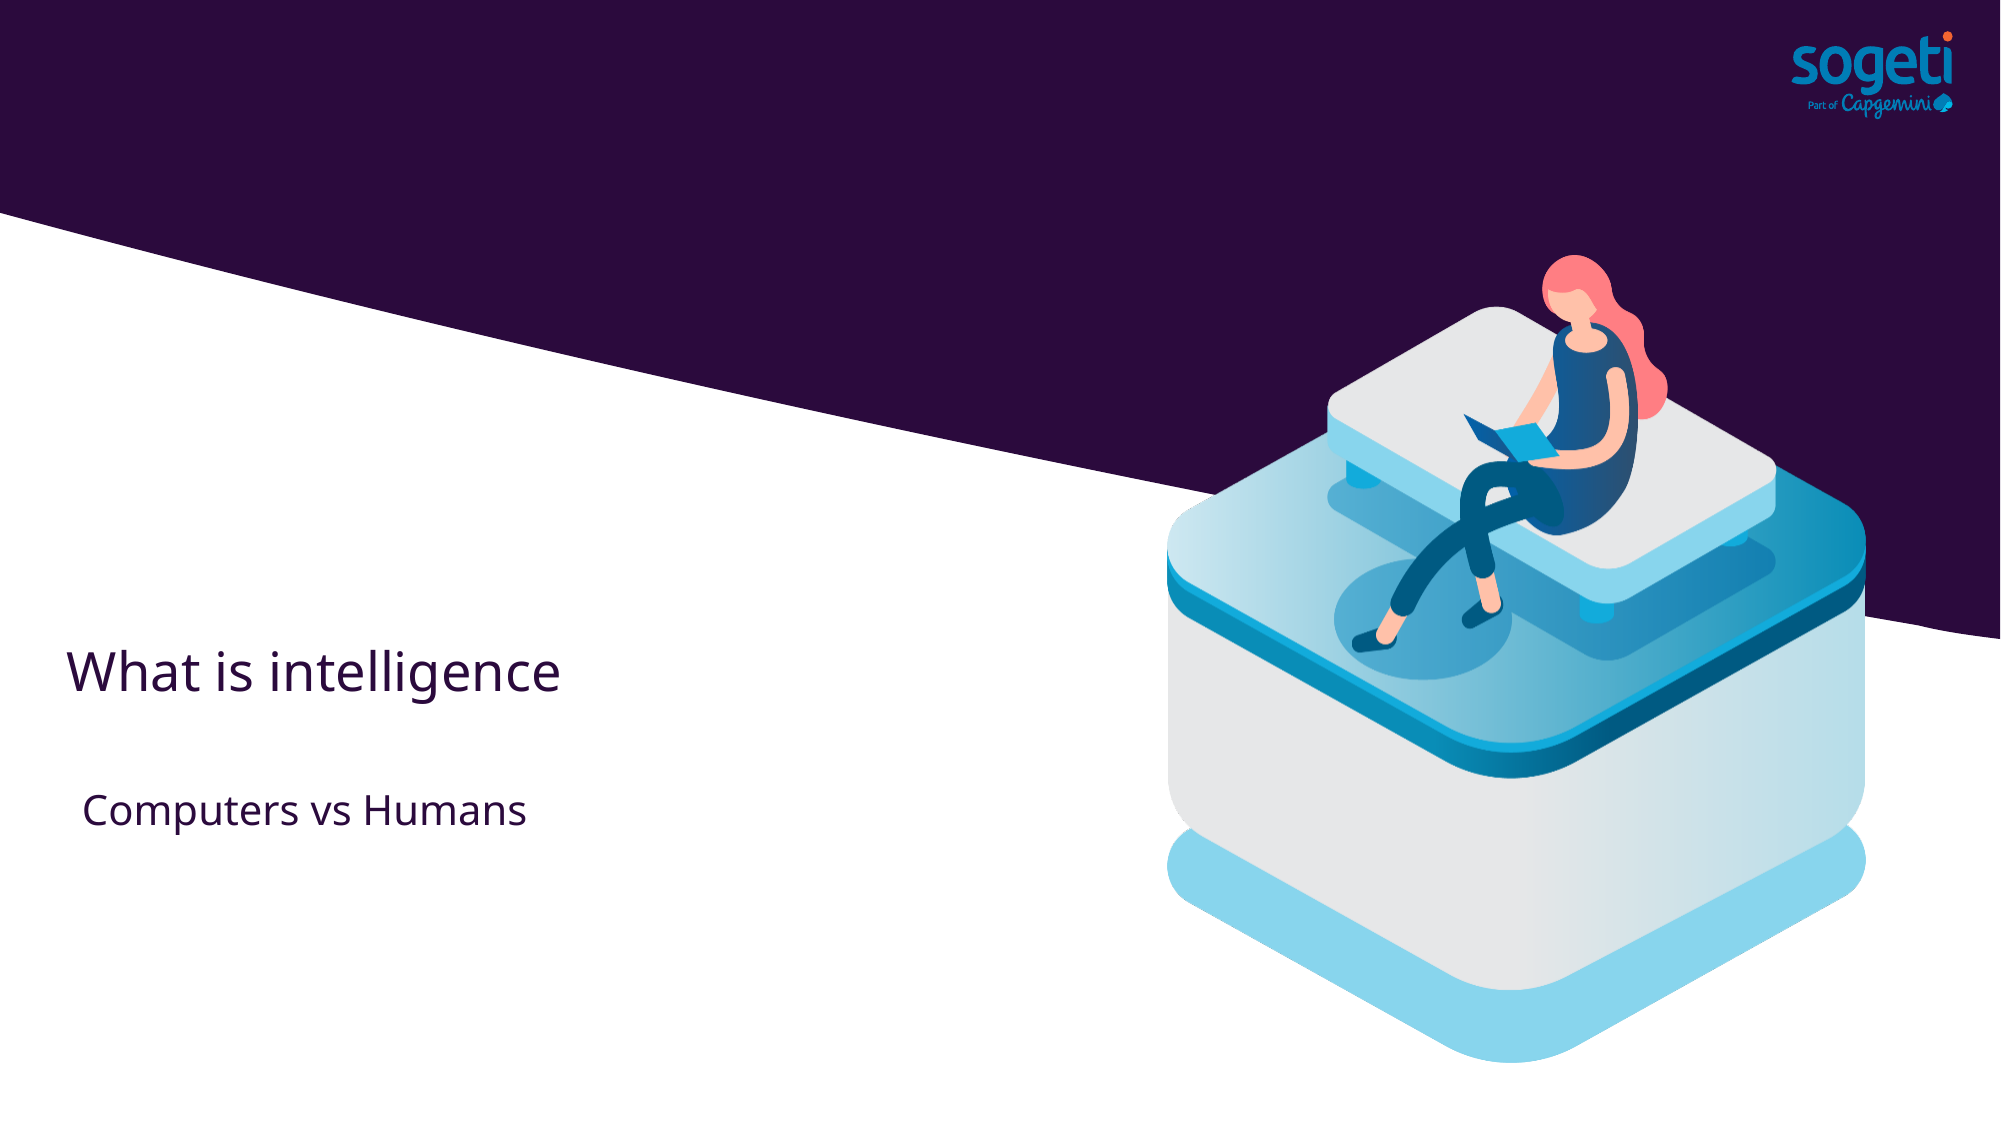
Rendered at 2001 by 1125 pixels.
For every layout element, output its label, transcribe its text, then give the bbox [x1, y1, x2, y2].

picture [1160, 255, 1873, 1063]
list What is intelligence [66, 423, 965, 562]
text_box Computers vs Humans [66, 562, 965, 842]
